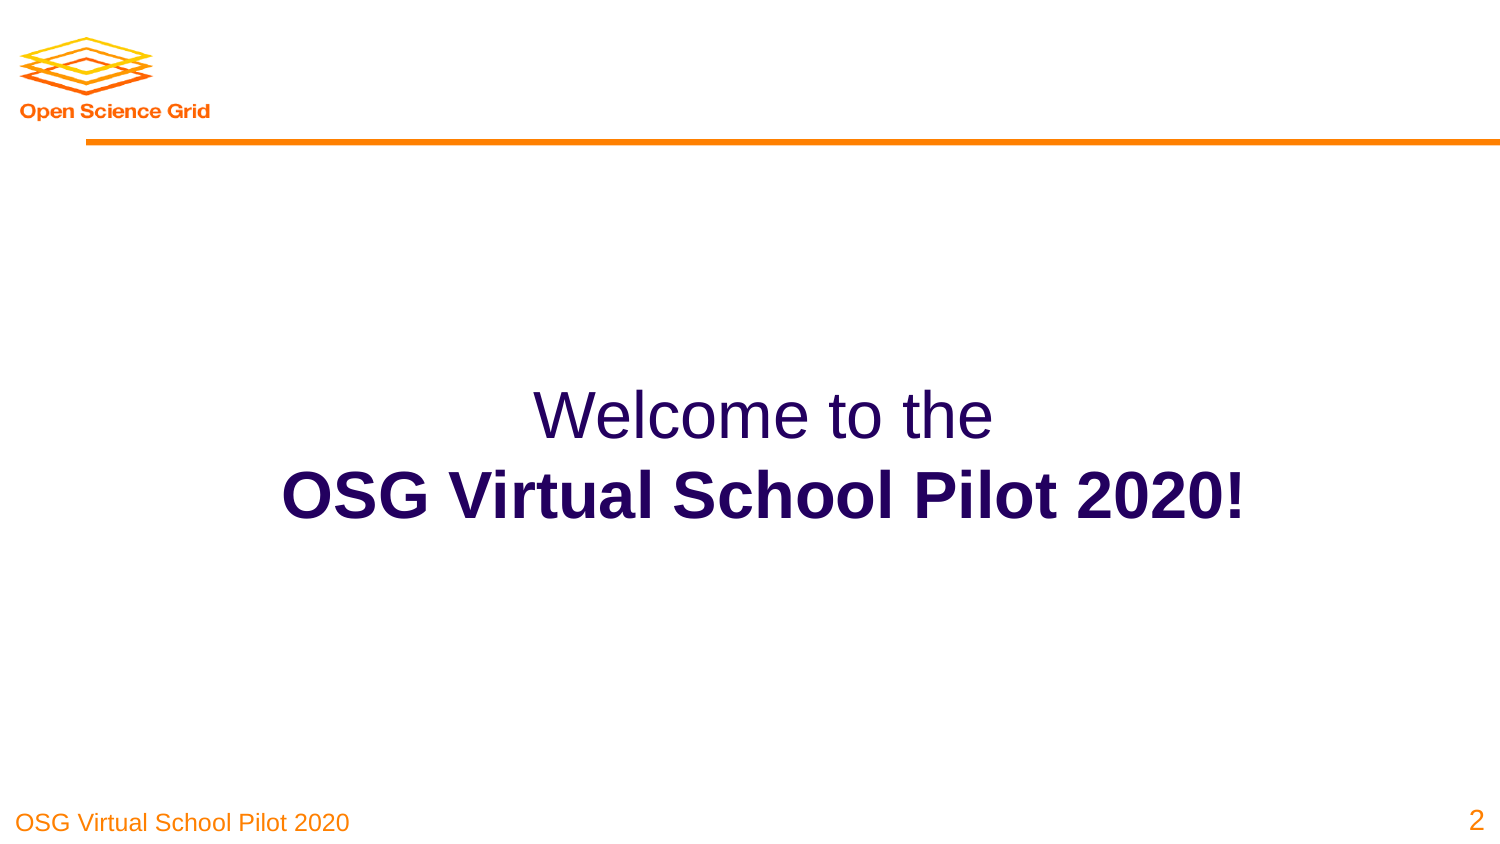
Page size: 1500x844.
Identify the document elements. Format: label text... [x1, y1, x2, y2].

list Welcome to the OSG Virtual School Pilot 2020! [127, 164, 1403, 741]
picture [0, 20, 229, 134]
slide_number 2 [1430, 787, 1500, 844]
